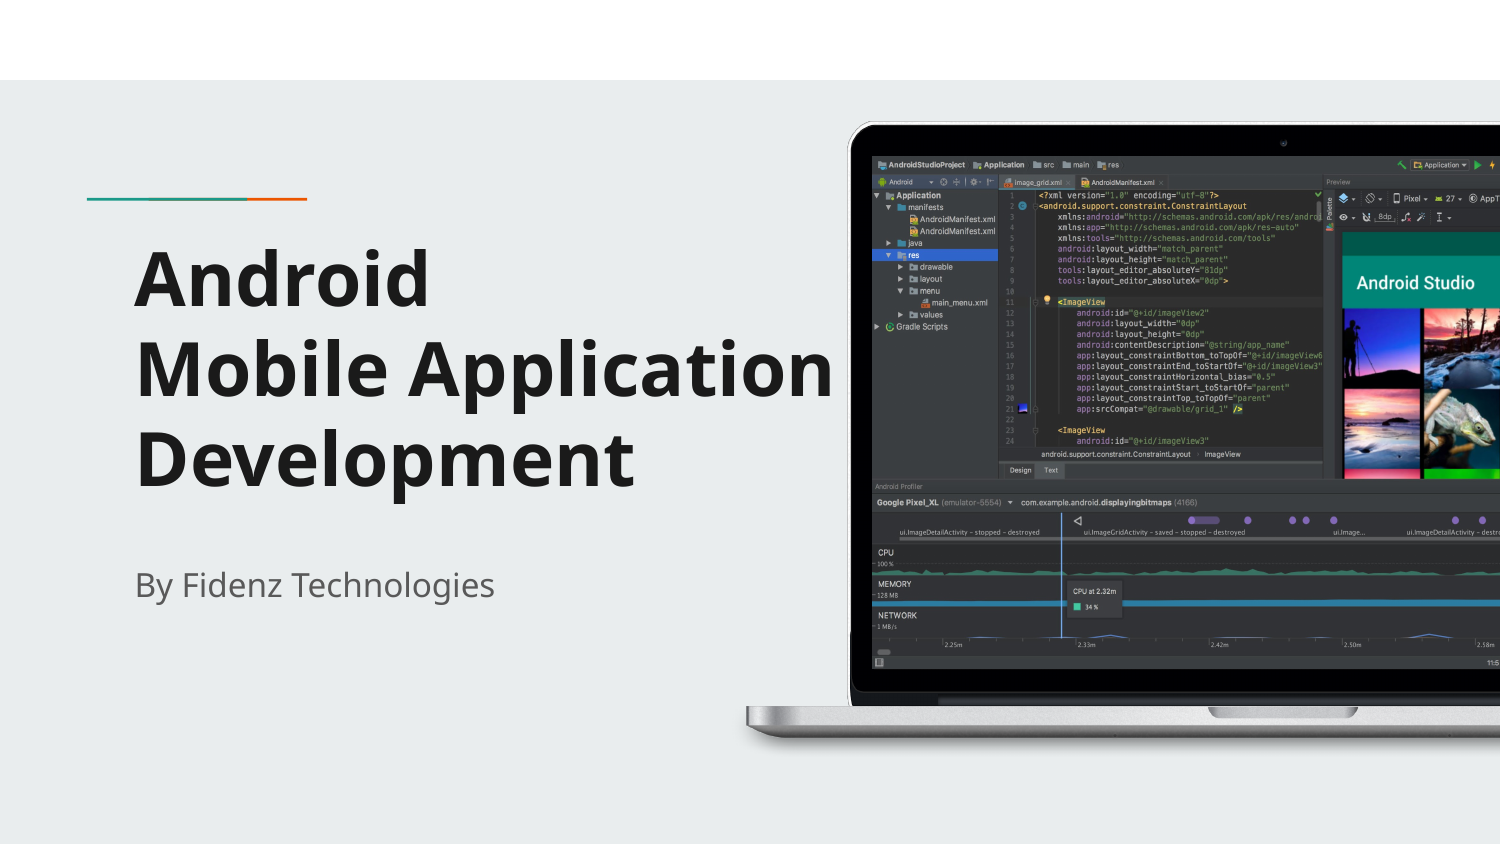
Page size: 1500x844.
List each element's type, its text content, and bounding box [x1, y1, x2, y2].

subtitle By Fidenz Technologies [119, 549, 725, 685]
picture [730, 120, 1500, 759]
title Android Mobile Application Development [119, 216, 725, 455]
